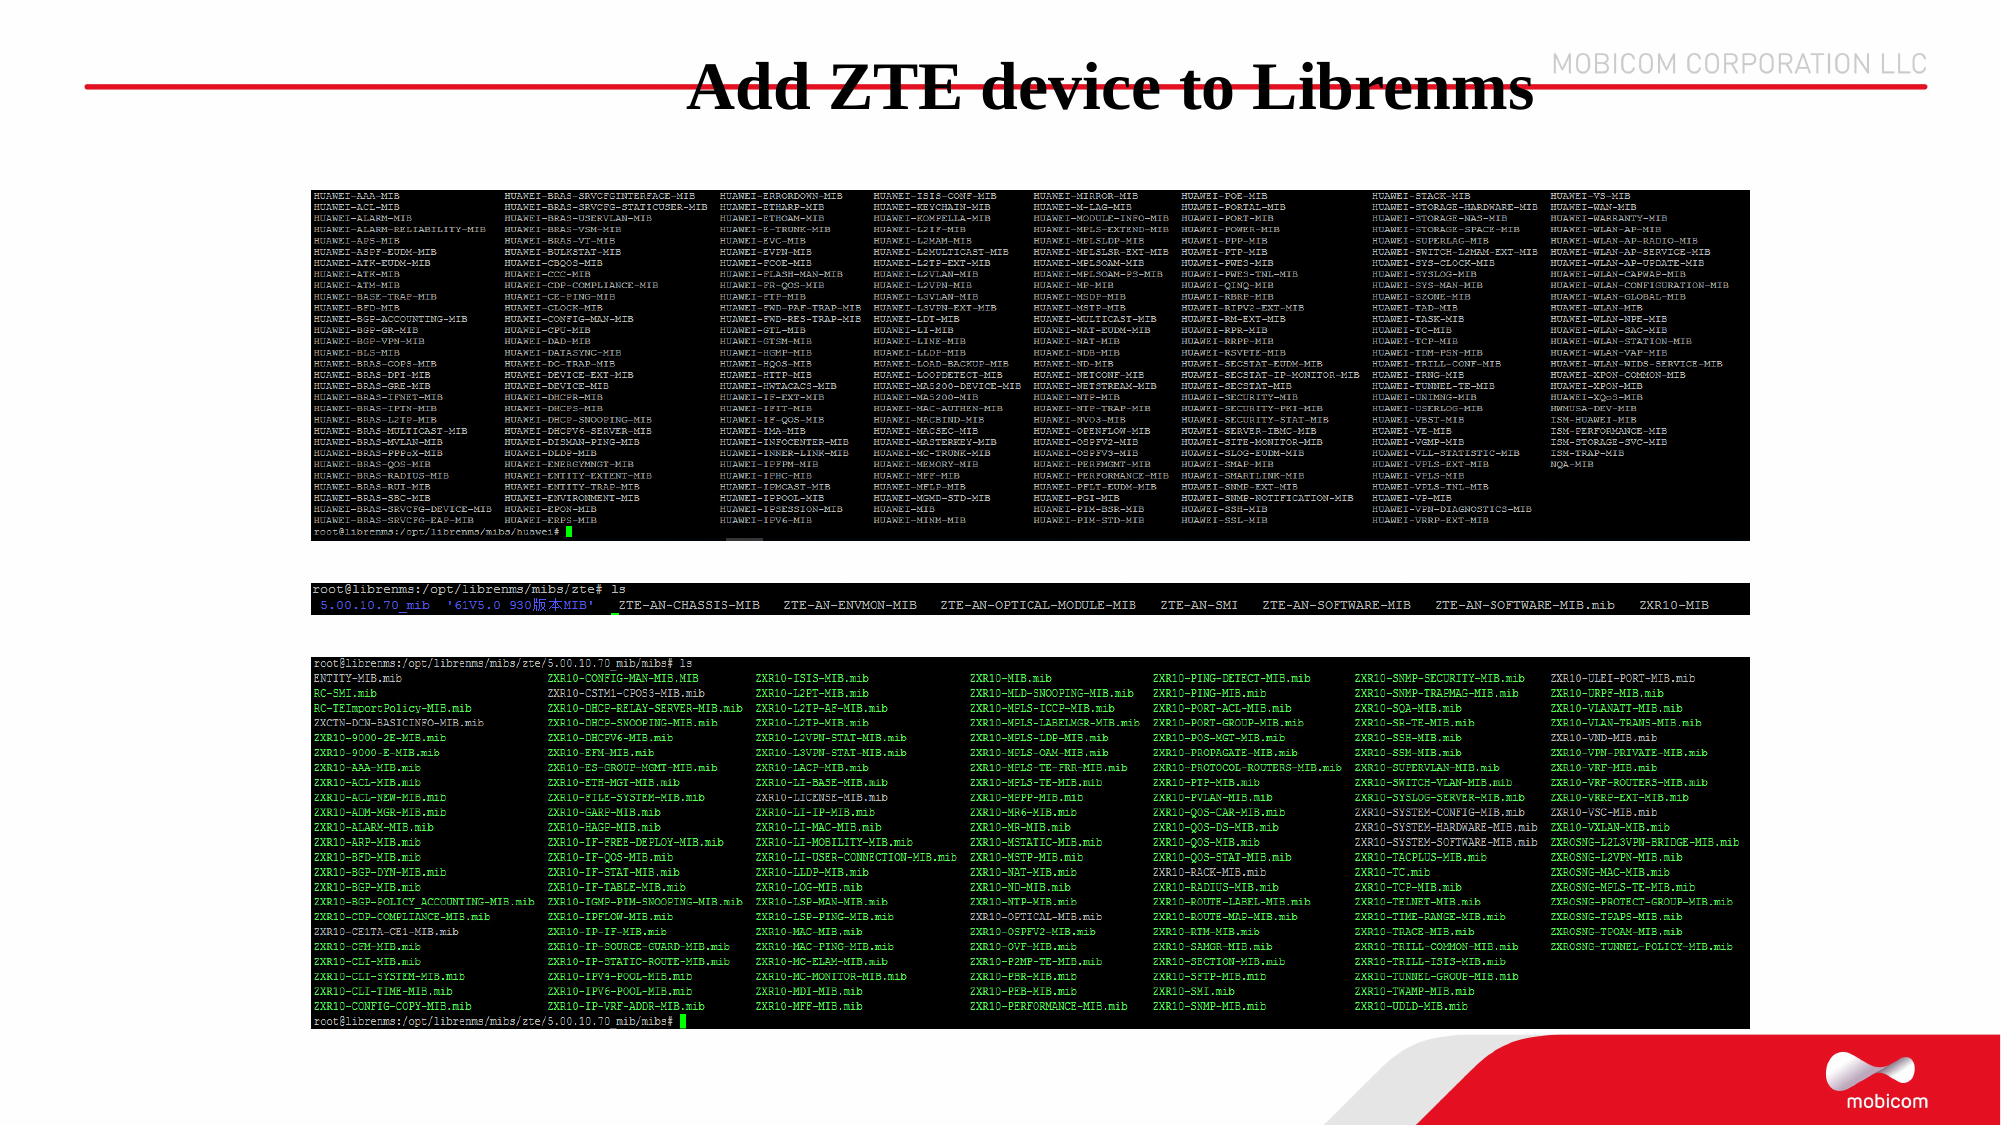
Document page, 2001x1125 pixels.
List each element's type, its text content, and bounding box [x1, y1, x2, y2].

text_box Add ZTE device to Librenms [622, 30, 1619, 134]
picture [0, 0, 2001, 1125]
